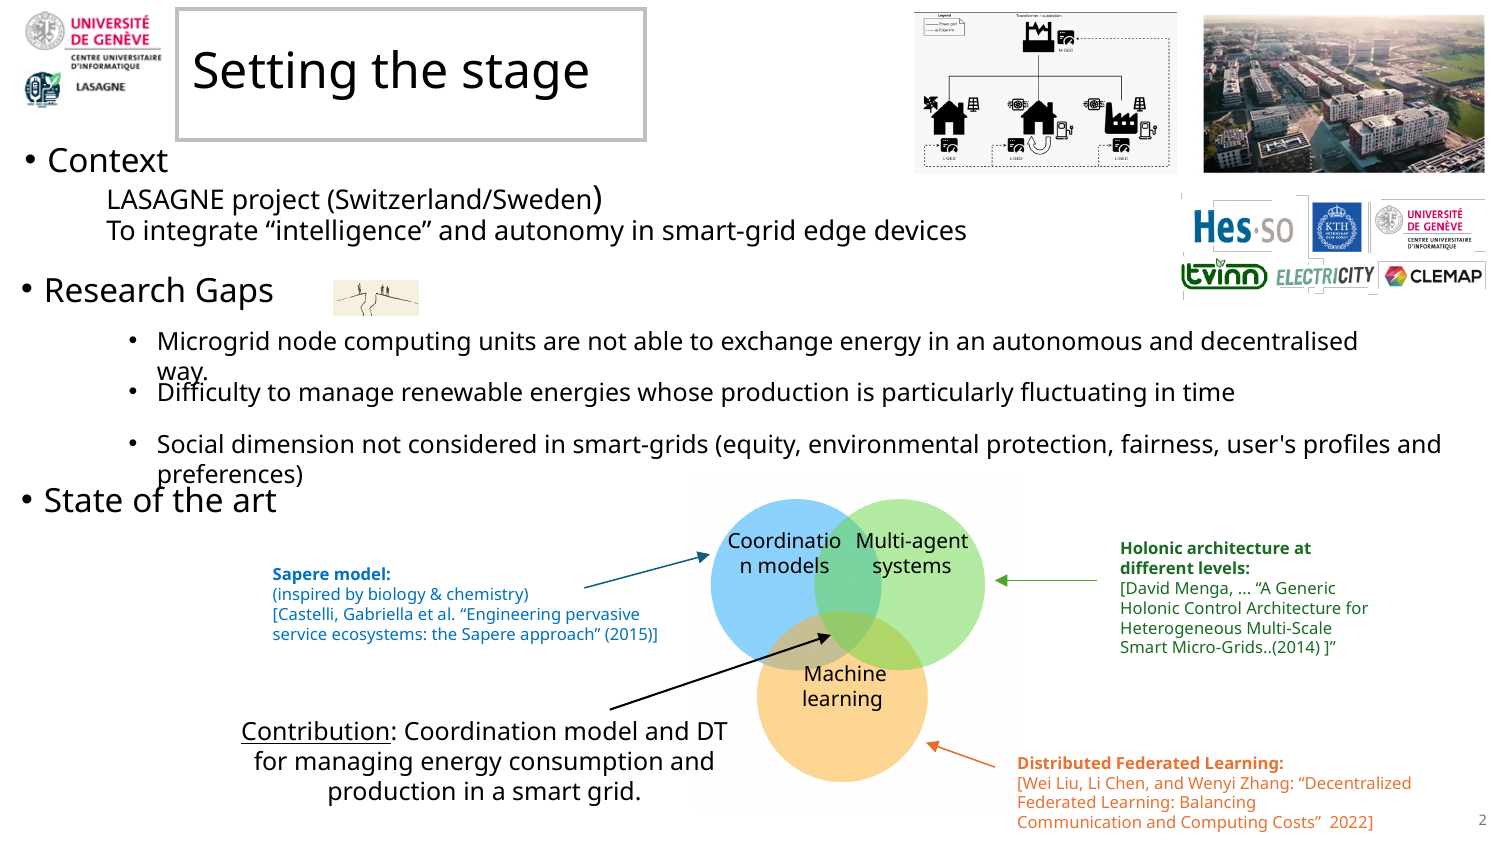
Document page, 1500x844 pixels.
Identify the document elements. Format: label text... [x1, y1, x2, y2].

text_box Distributed Federated Learning: [Wei Liu, Li Chen, and Wenyi Zhang: “Decentralized Federated Learning: Balancing Communication and Computing Costs” 2022] [1002, 745, 1447, 840]
title Setting the stage [181, 0, 651, 155]
text_box Sapere model: (inspired by biology & chemistry) [Castelli, Gabriella et al. “Engineering pervasive service ecosystems: the Sapere approach” (2015)] [257, 556, 675, 651]
picture [1195, 12, 1488, 176]
text_box Context [3, 139, 241, 187]
text_box Holonic architecture at different levels: [David Menga, ... “A Generic Holonic Control Architecture for Heterogeneous Multi-Scale Smart Micro-Grids..(2014) ]” [1105, 530, 1396, 688]
slide_number 2 [1452, 797, 1498, 844]
picture [333, 280, 419, 316]
text_box Contribution: Coordination model and DT for managing energy consumption and production in a smart grid. [225, 708, 689, 813]
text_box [584, 553, 711, 589]
picture [693, 474, 1026, 810]
text_box Microgrid node computing units are not able to exchange energy in an autonomous and decentralised way. [114, 317, 1426, 368]
text_box Social dimension not considered in smart-grids (equity, environmental protection, fairness, user's profiles and preferences) [113, 420, 1500, 496]
picture [1178, 193, 1488, 301]
text_box [177, 8, 645, 140]
text_box Difficulty to manage renewable energies whose production is particularly fluctuating in time [114, 368, 1426, 414]
list LASAGNE project (Switzerland/Sweden) To integrate “intelligence” and autonomy in smart-grid edge devices [94, 175, 985, 259]
picture [20, 7, 171, 114]
text_box Research Gaps [0, 269, 299, 316]
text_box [609, 634, 832, 710]
picture [914, 12, 1177, 175]
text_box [925, 742, 996, 768]
text_box State of the art [0, 479, 363, 527]
